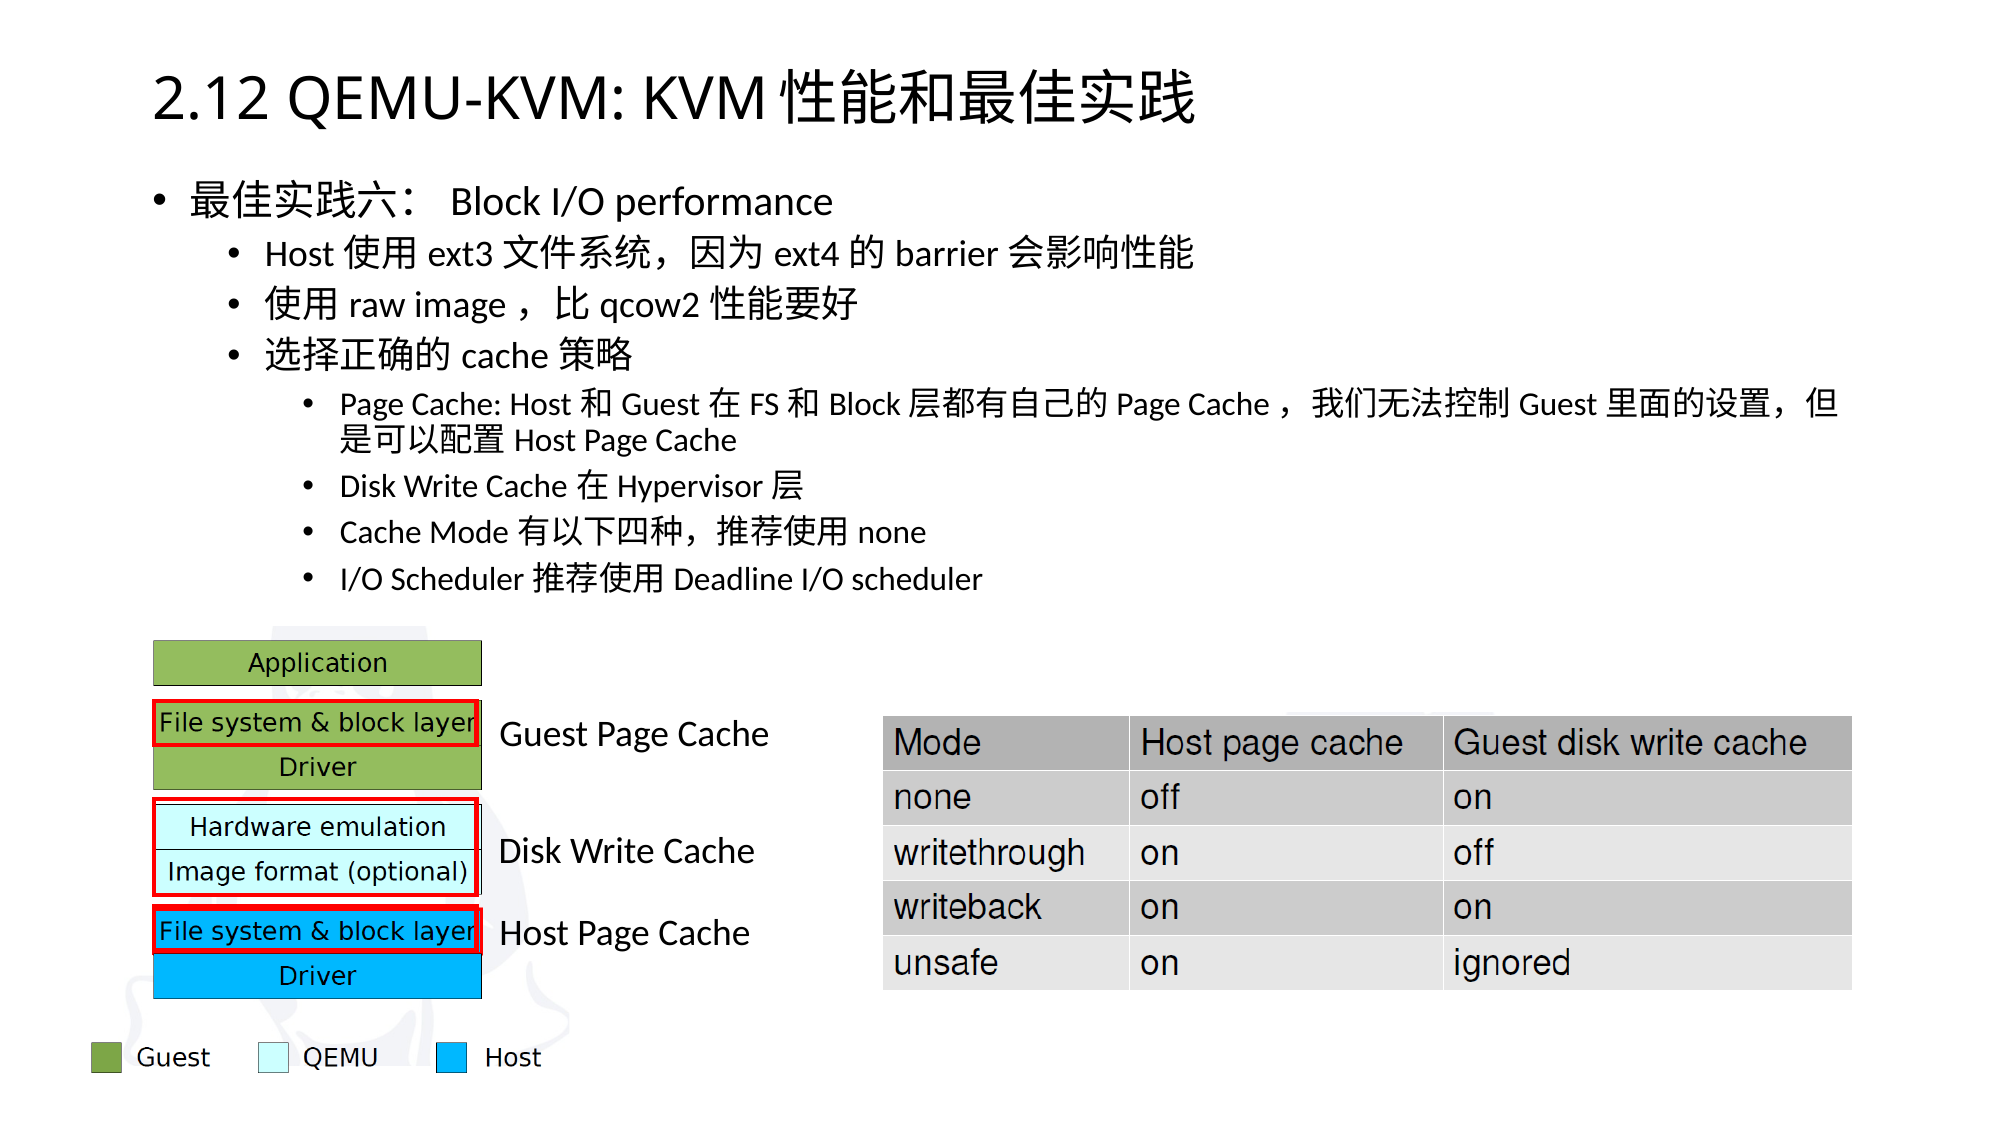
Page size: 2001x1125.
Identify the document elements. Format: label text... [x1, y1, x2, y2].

text_box Host Page Cache [570, 901, 766, 961]
text_box Disk Write Cache [570, 819, 771, 879]
title 2.12 QEMU-KVM: KVM性能和最佳实践 [137, 59, 1863, 140]
picture [880, 712, 1854, 991]
picture [39, 626, 570, 1077]
text_box Guest Page Cache [570, 701, 786, 761]
list 最佳实践六：Block I/O performance Host使用ext3文件系统，因为ext4的barrier会影响性能 使用raw image，比qcow2性能要好 选择正确的cache策略 Page Cache: Host和Guest在FS和Block层都有自己的Page Cache，我们无法控制Guest里面的设置，但是可以配置Host Page Cache Disk Write Cache在Hypervisor层 Cache Mode有以下四种，推荐使用none I/O Scheduler推荐使用Deadline I/O scheduler [137, 171, 1863, 1014]
